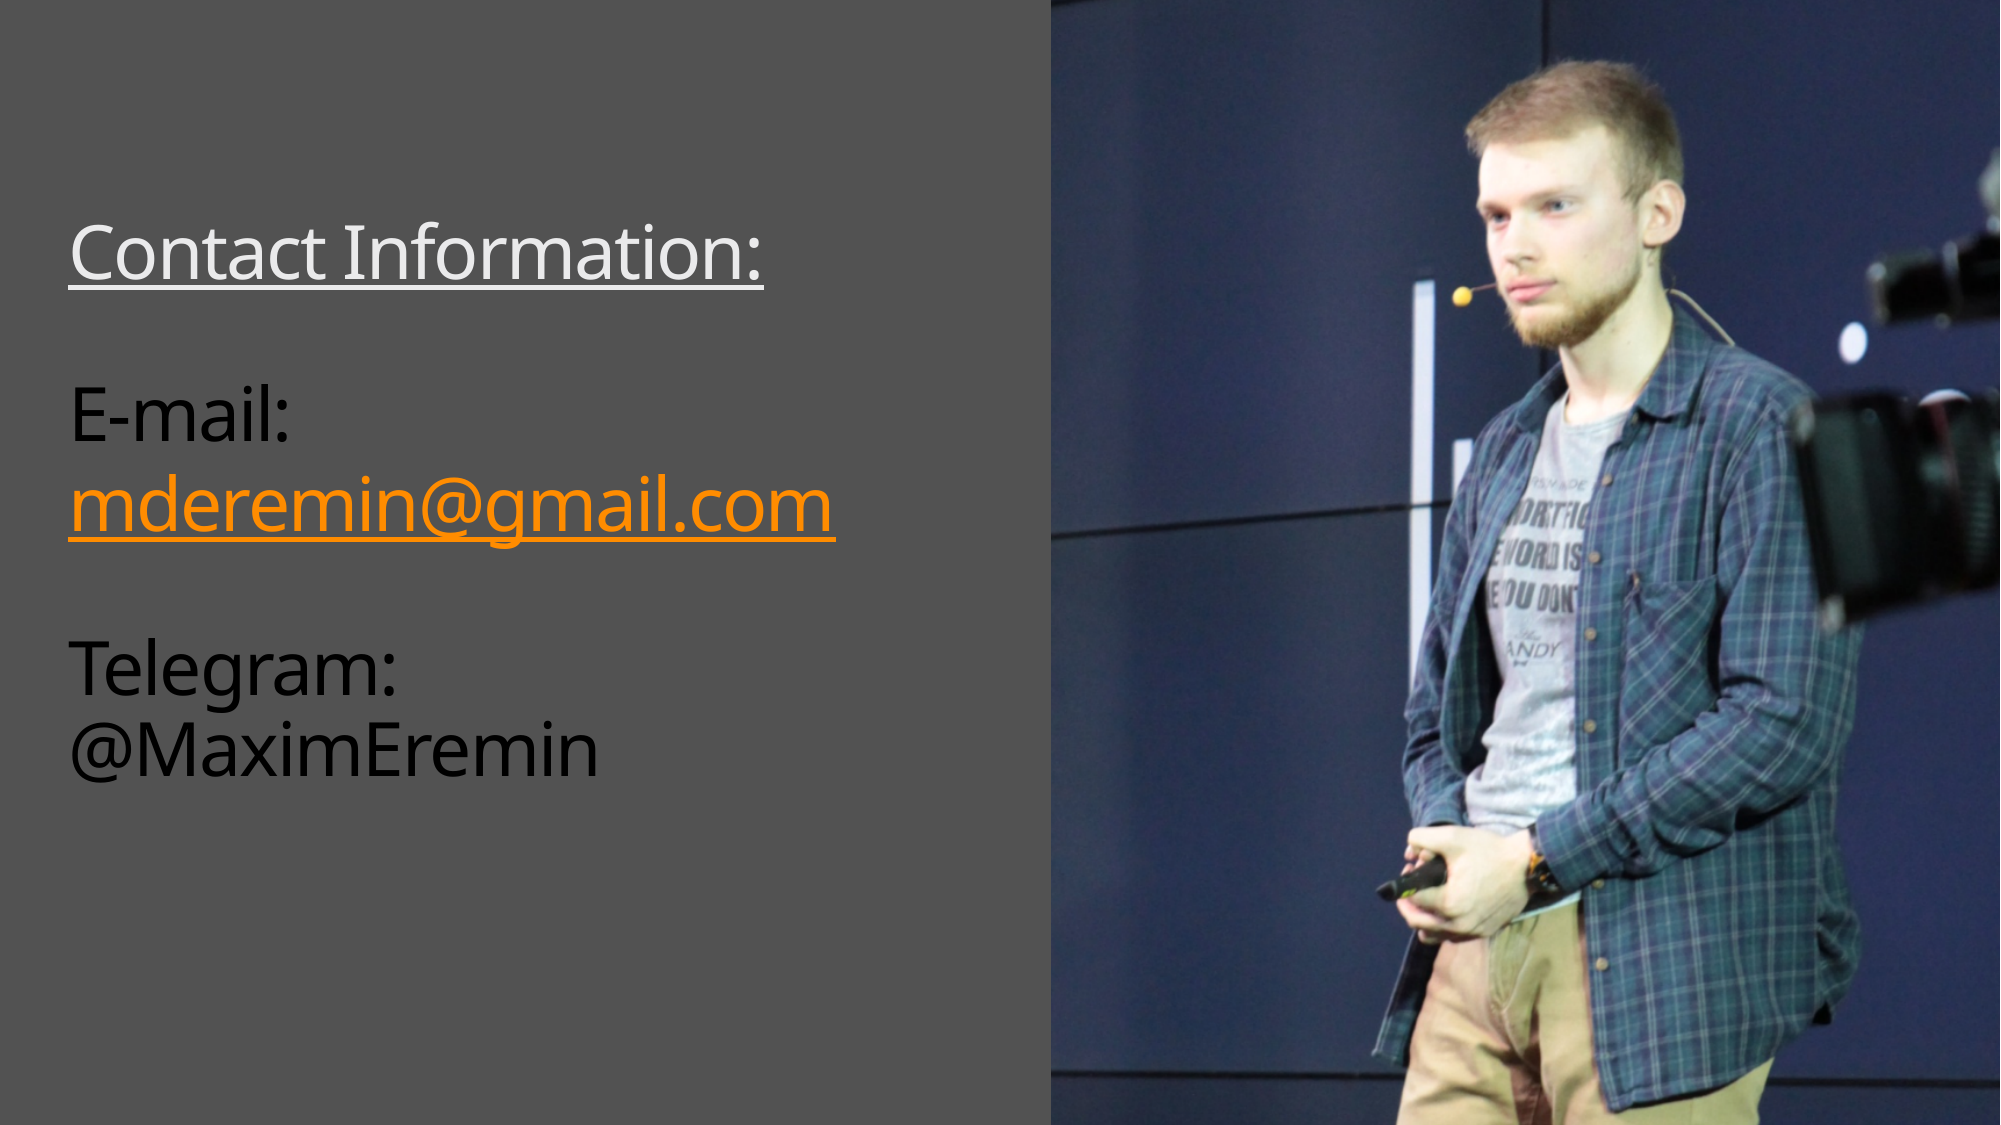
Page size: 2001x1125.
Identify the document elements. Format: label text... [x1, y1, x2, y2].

title Contact Information: E-mail: mderemin@gmail.com Telegram: @MaximEremin [44, 199, 927, 731]
picture [962, 0, 2000, 1125]
